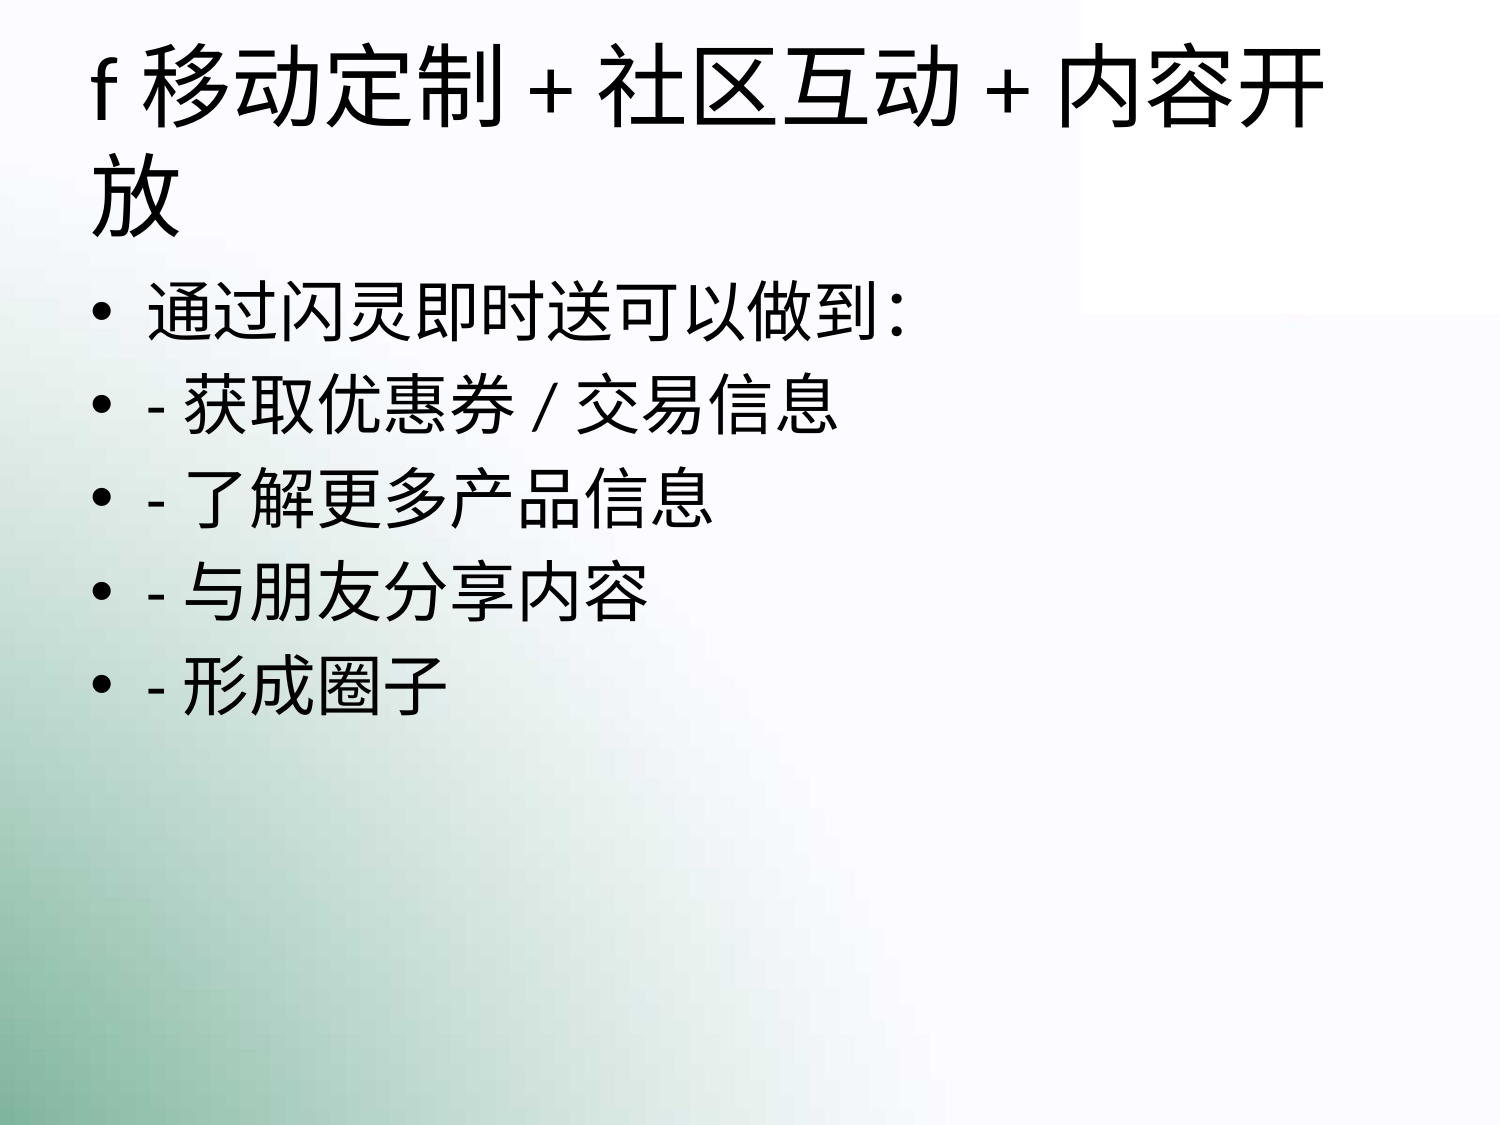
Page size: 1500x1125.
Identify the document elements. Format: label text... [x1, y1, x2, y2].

list 通过闪灵即时送可以做到： -获取优惠券/交易信息 -了解更多产品信息 -与朋友分享内容 -形成圈子 [75, 262, 1425, 1005]
title f移动定制+社区互动+内容开放 [75, 45, 1425, 233]
picture [0, 0, 1500, 1125]
